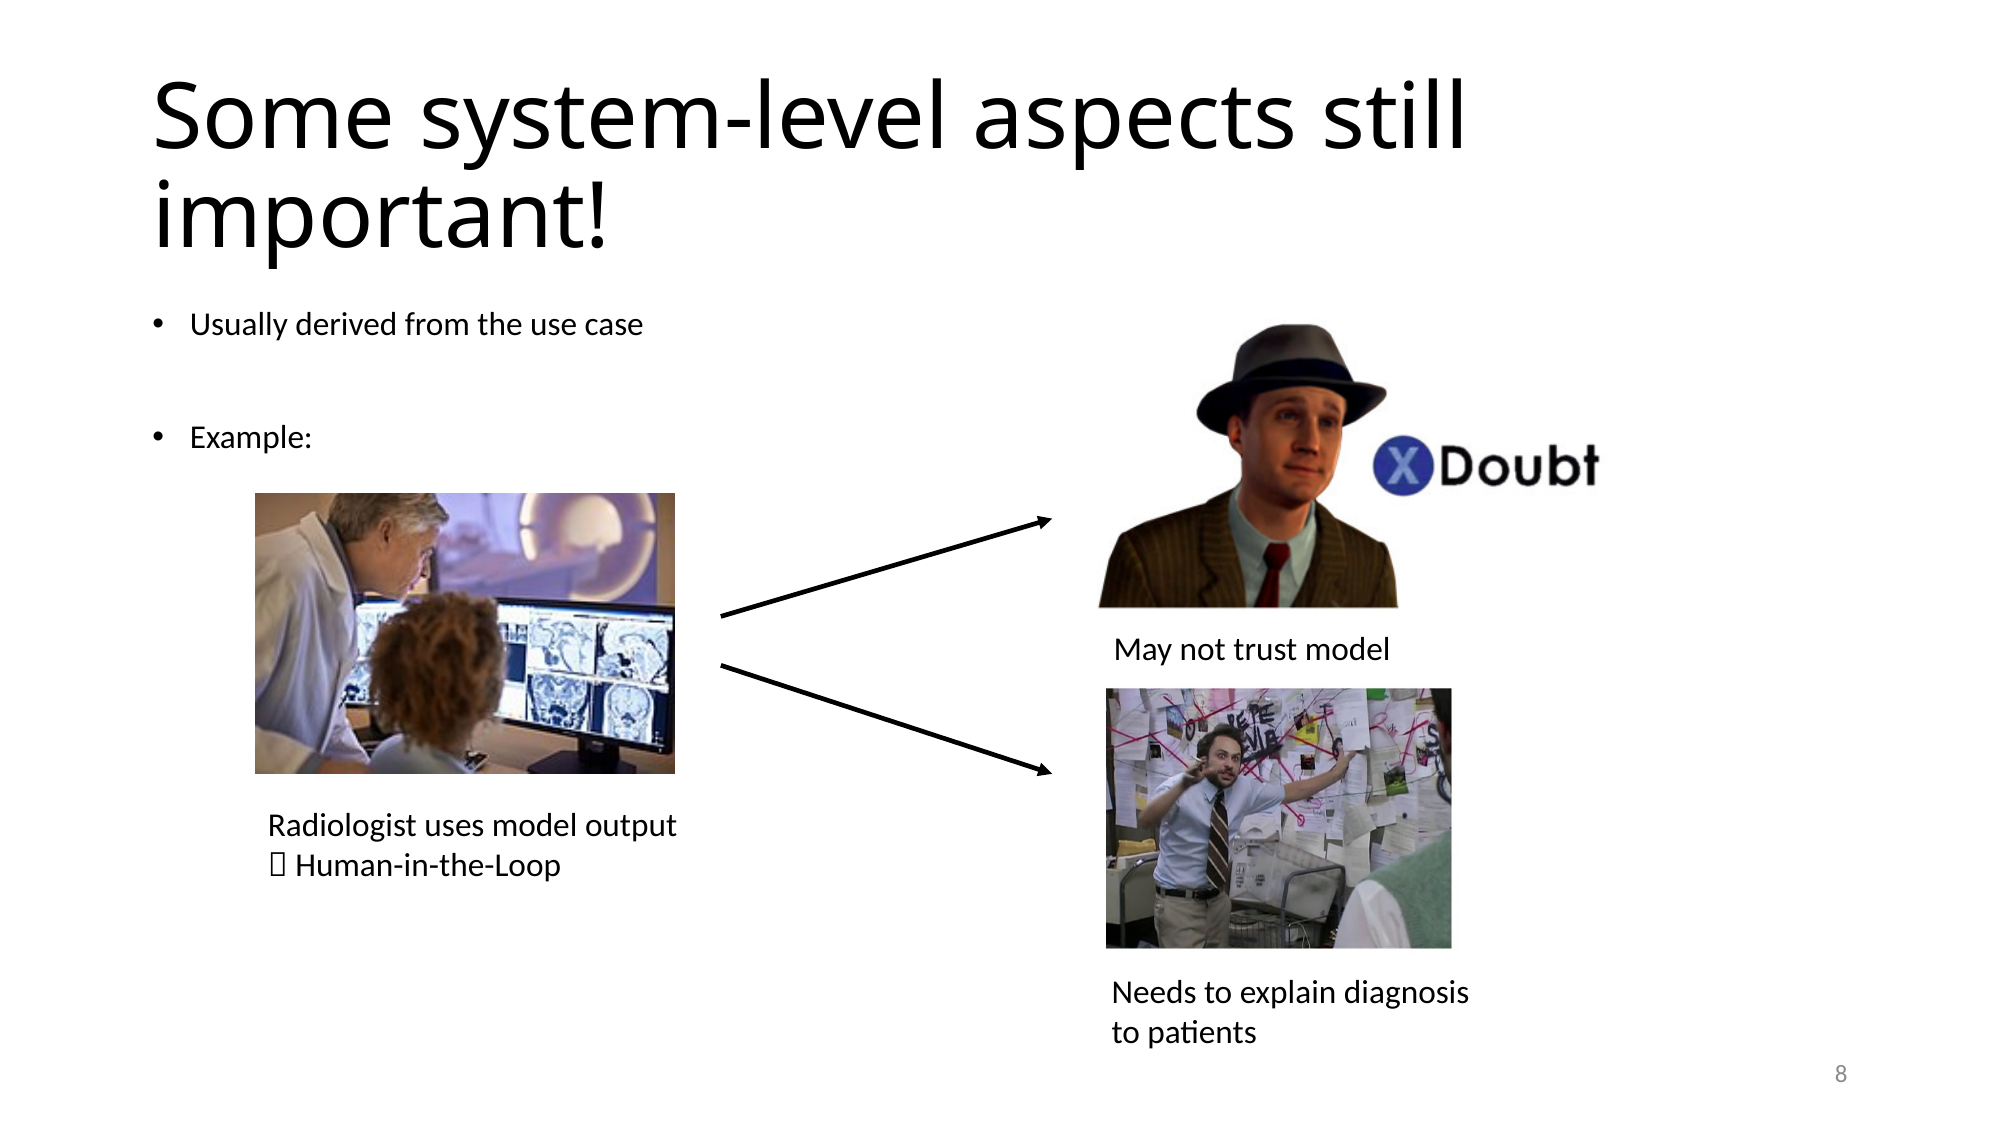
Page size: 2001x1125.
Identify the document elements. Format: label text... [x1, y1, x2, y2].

picture [254, 493, 675, 774]
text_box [720, 665, 1053, 774]
text_box May not trust model [1098, 634, 1407, 675]
picture [1096, 682, 1460, 957]
picture [1072, 307, 1625, 634]
text_box Radiologist uses model output  Human-in-the-Loop [253, 795, 694, 891]
slide_number 8 [1412, 1042, 1863, 1103]
list Usually derived from the use case Example: [137, 299, 1863, 1014]
title Some system-level aspects still important! [137, 59, 1863, 278]
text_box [720, 518, 1053, 617]
text_box Needs to explain diagnosis to patients [1096, 963, 1493, 1058]
